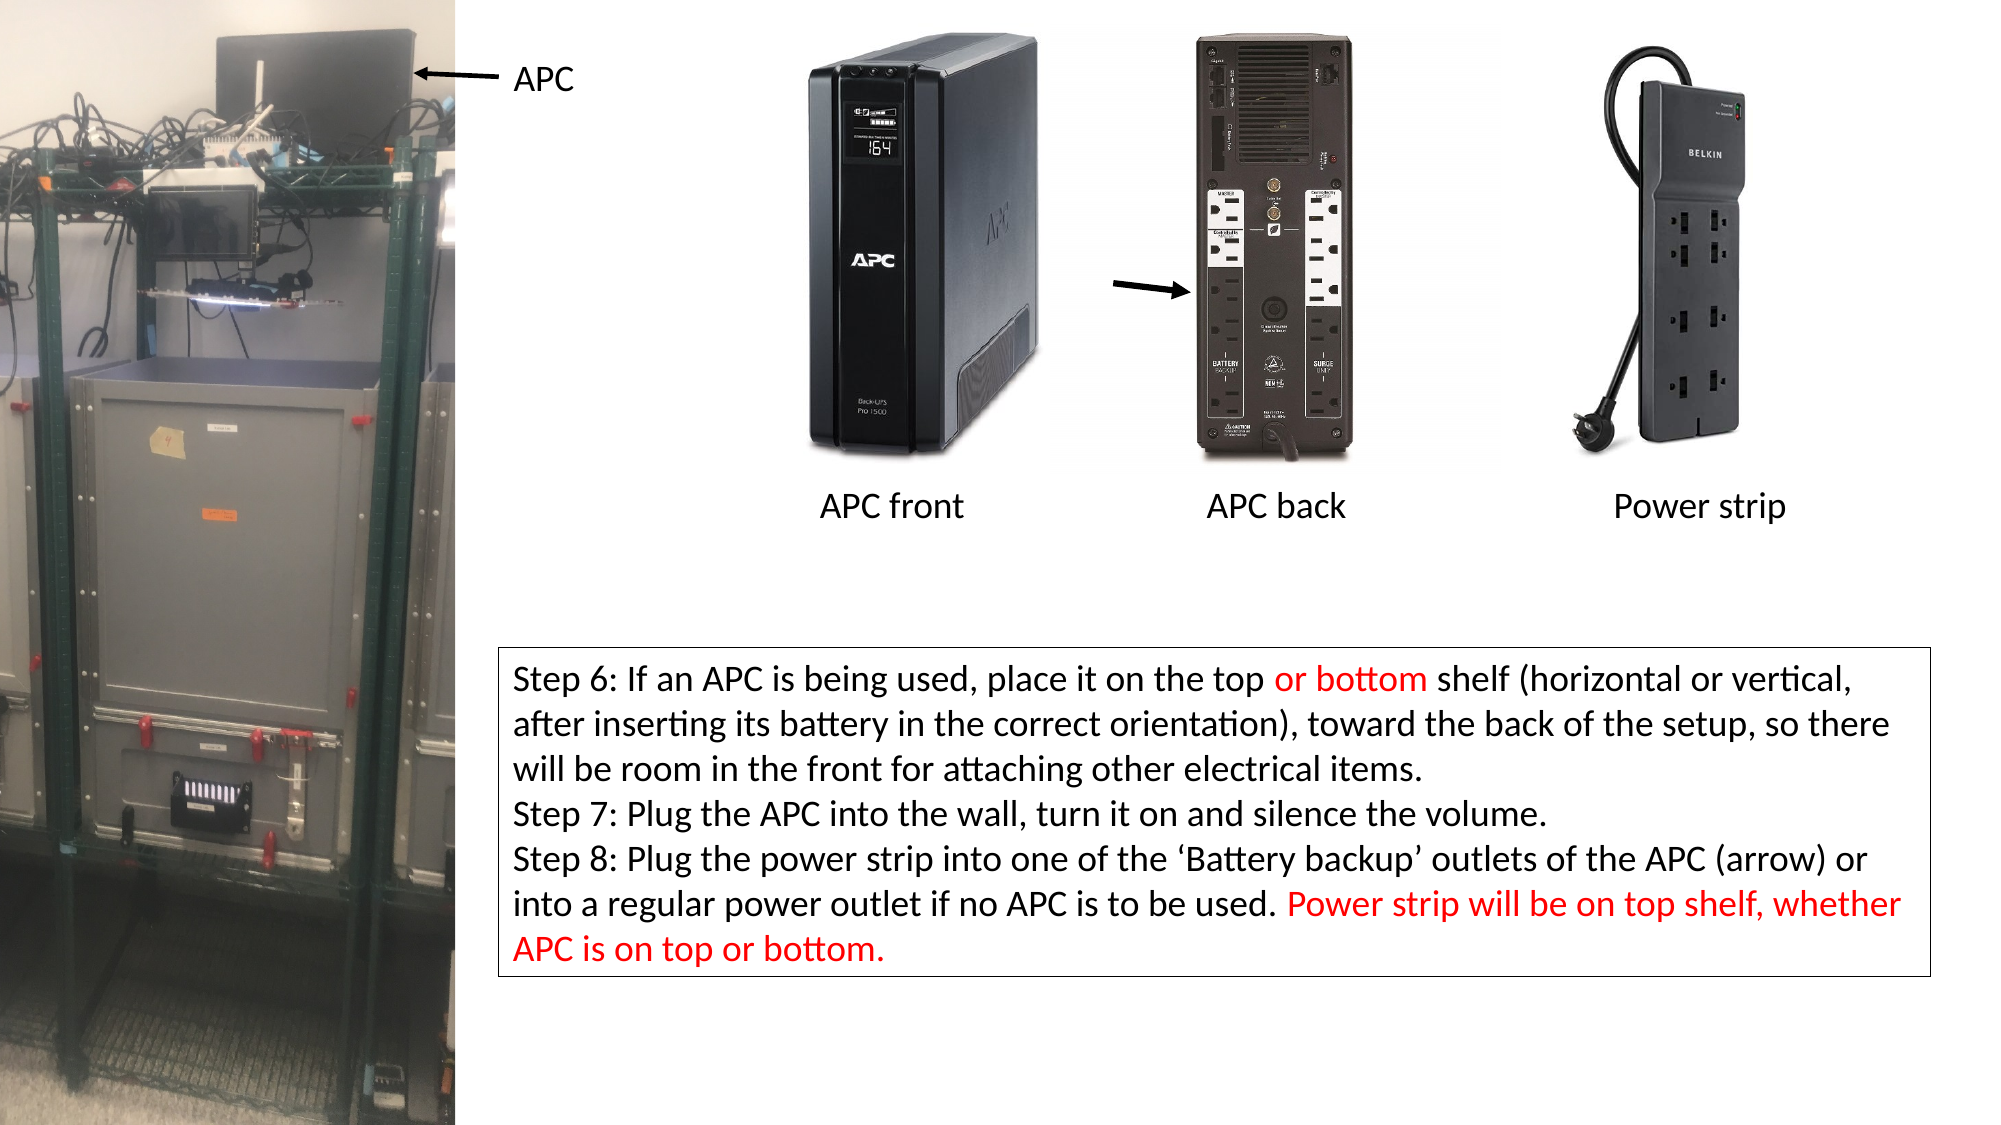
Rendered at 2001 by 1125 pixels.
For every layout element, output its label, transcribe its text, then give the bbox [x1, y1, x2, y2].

text_box Step 6: If an APC is being used, place it on the top or bottom shelf (horizontal or vertical, after inserting its battery in the correct orientation), toward the back of the setup, so there will be room in the front for attaching other electrical items. Step 7: Plug the APC into the wall, turn it on and silence the volume. Step 8: Plug the power strip into one of the ‘Battery backup’ outlets of the APC (arrow) or into a regular power outlet if no APC is to be used. Power strip will be on top shelf, whether APC is on top or bottom. [498, 647, 1931, 977]
picture [0, 0, 456, 1125]
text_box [413, 73, 499, 78]
text_box APC back [1191, 474, 1362, 534]
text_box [1050, 23, 1501, 474]
picture [701, 23, 1050, 474]
picture [1561, 23, 1787, 474]
text_box APC front [805, 474, 980, 534]
text_box APC [498, 46, 590, 107]
text_box Power strip [1599, 473, 1802, 534]
